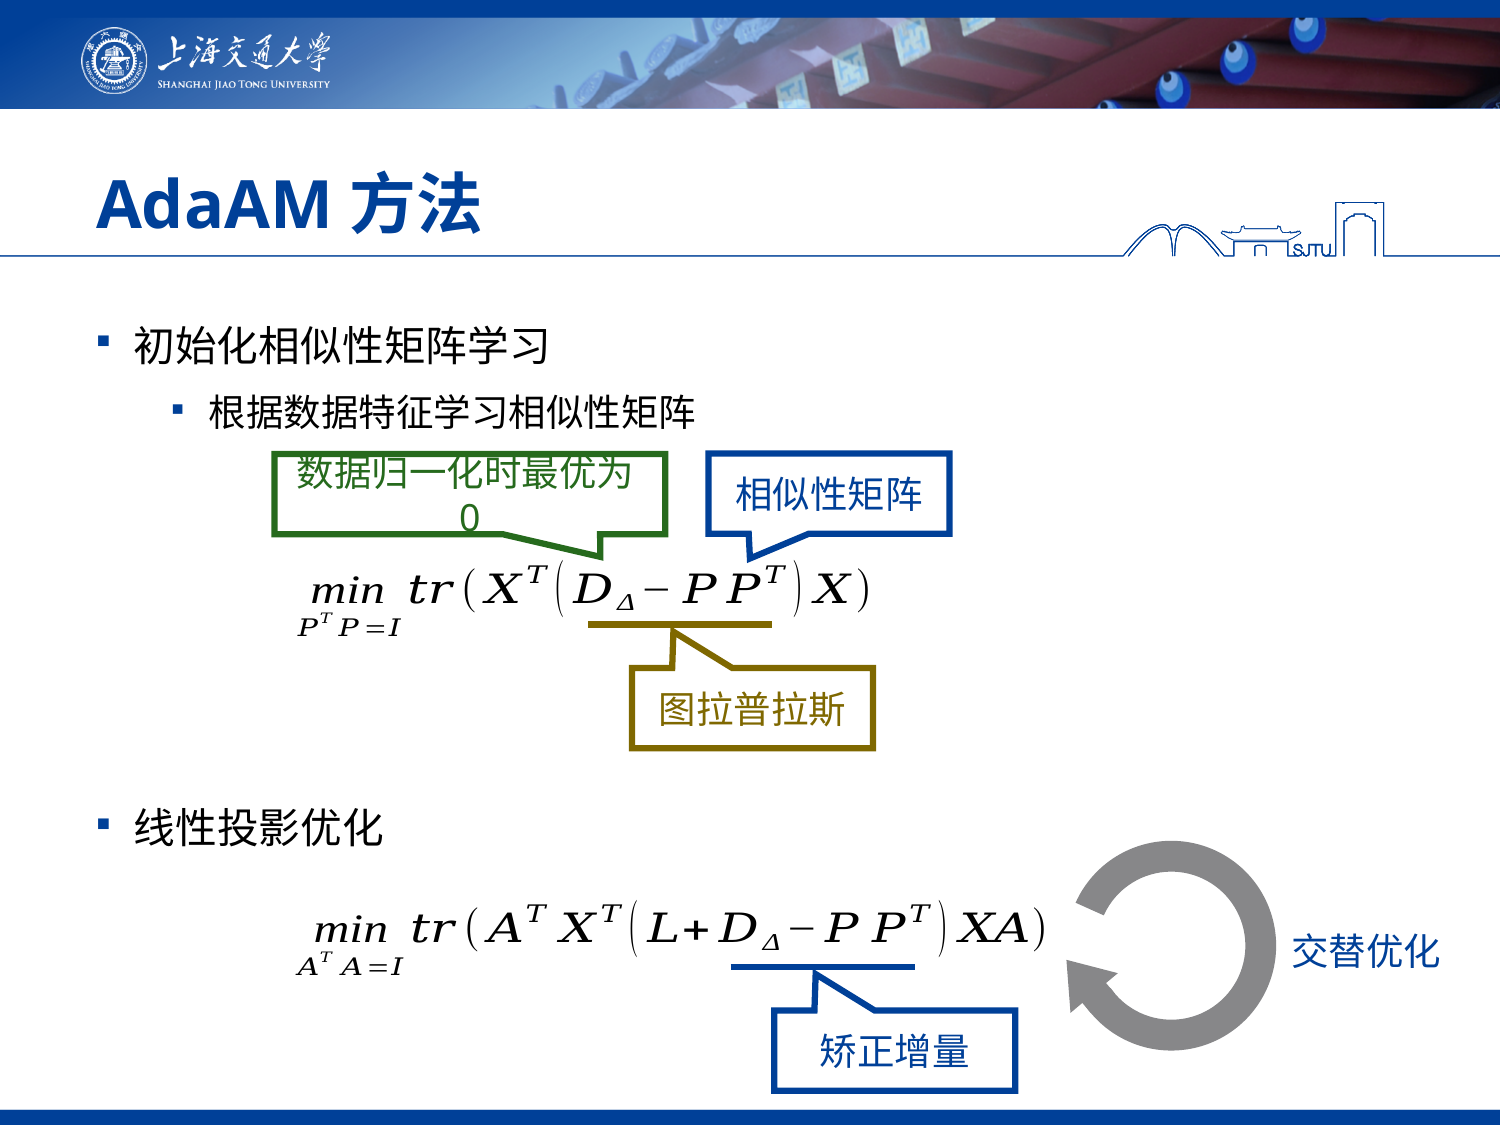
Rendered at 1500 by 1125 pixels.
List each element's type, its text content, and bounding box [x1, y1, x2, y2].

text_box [1053, 840, 1457, 1051]
text_box 数据归一化时最优为0 [273, 452, 667, 559]
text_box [588, 624, 873, 749]
text_box 相似性矩阵 [707, 452, 951, 561]
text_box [80, 784, 1455, 981]
title AdaAM方法 [81, 159, 1455, 254]
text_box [730, 981, 1016, 1091]
picture [0, 18, 1500, 109]
list 初始化相似性矩阵学习 根据数据特征学习相似性矩阵 [81, 302, 1455, 784]
